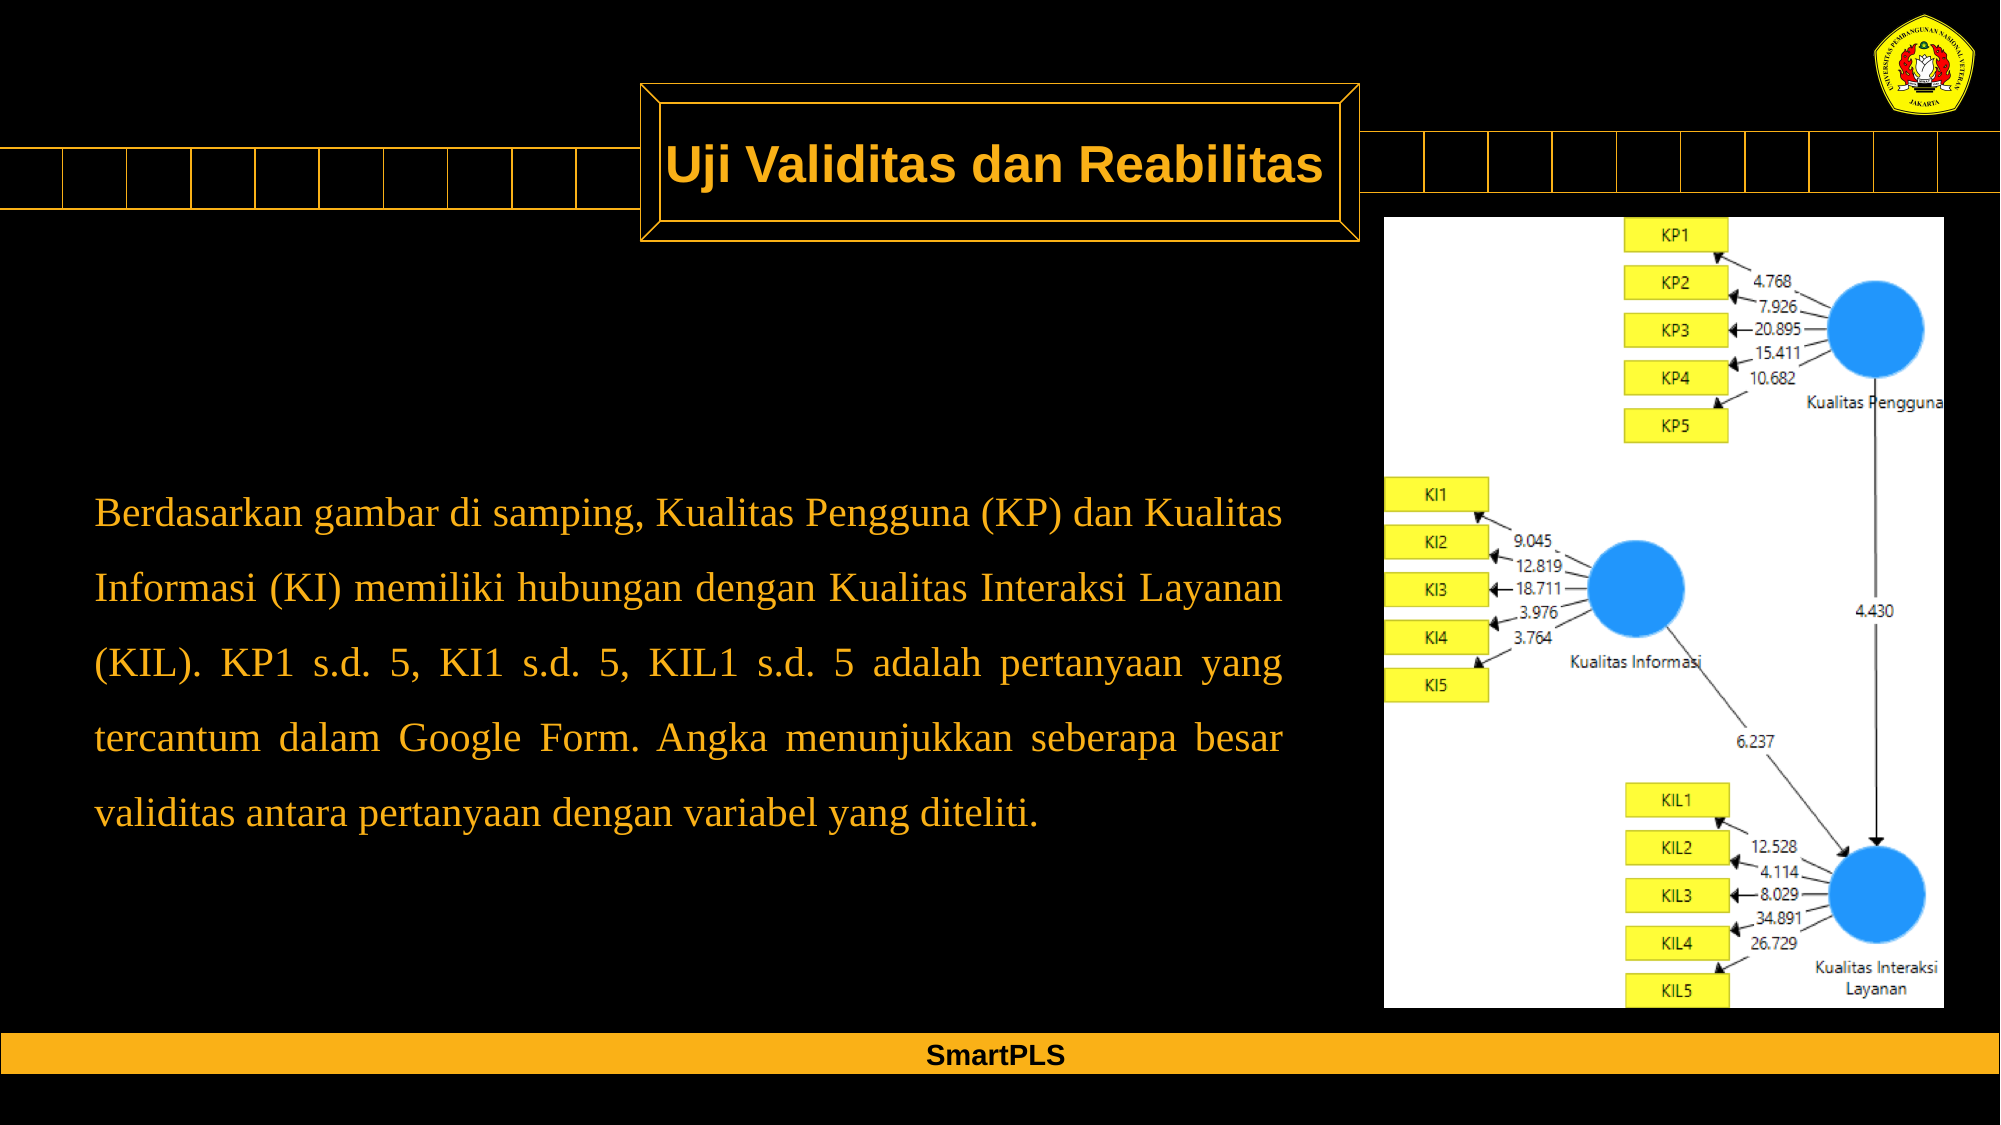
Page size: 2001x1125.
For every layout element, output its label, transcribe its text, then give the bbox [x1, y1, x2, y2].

text_box [1744, 131, 1810, 193]
text_box [577, 147, 641, 209]
text_box [0, 147, 63, 209]
picture [1384, 217, 1945, 1008]
text_box [320, 147, 384, 209]
text_box [63, 147, 127, 209]
text_box [512, 147, 577, 209]
text_box [1553, 131, 1617, 193]
text_box [1359, 131, 1424, 193]
text_box [1488, 131, 1553, 193]
text_box [640, 193, 1360, 241]
picture [1873, 13, 1976, 116]
text_box [191, 147, 256, 209]
text_box [1938, 131, 2000, 193]
text_box [1681, 131, 1744, 193]
text_box [448, 147, 512, 209]
text_box [642, 84, 1358, 103]
text_box [256, 147, 320, 209]
text_box [127, 147, 191, 209]
text_box [640, 83, 1360, 147]
text_box [1810, 131, 1874, 193]
text_box Uji Validitas dan Reabilitas [650, 115, 1350, 208]
text_box [384, 147, 448, 209]
text_box [1424, 131, 1488, 193]
text_box SmartPLS [0, 1032, 2000, 1075]
text_box [1617, 131, 1681, 193]
text_box Berdasarkan gambar di samping, Kualitas Pengguna (KP) dan Kualitas Informasi (KI) memiliki hubungan dengan Kualitas Interaksi Layanan (KIL). KP1 s.d. 5, KI1 s.d. 5, KIL1 s.d. 5 adalah pertanyaan yang tercantum dalam Google Form. Angka menunjukkan seberapa besar validitas antara pertanyaan dengan variabel yang diteliti. [79, 444, 1320, 850]
text_box [1874, 131, 1938, 193]
